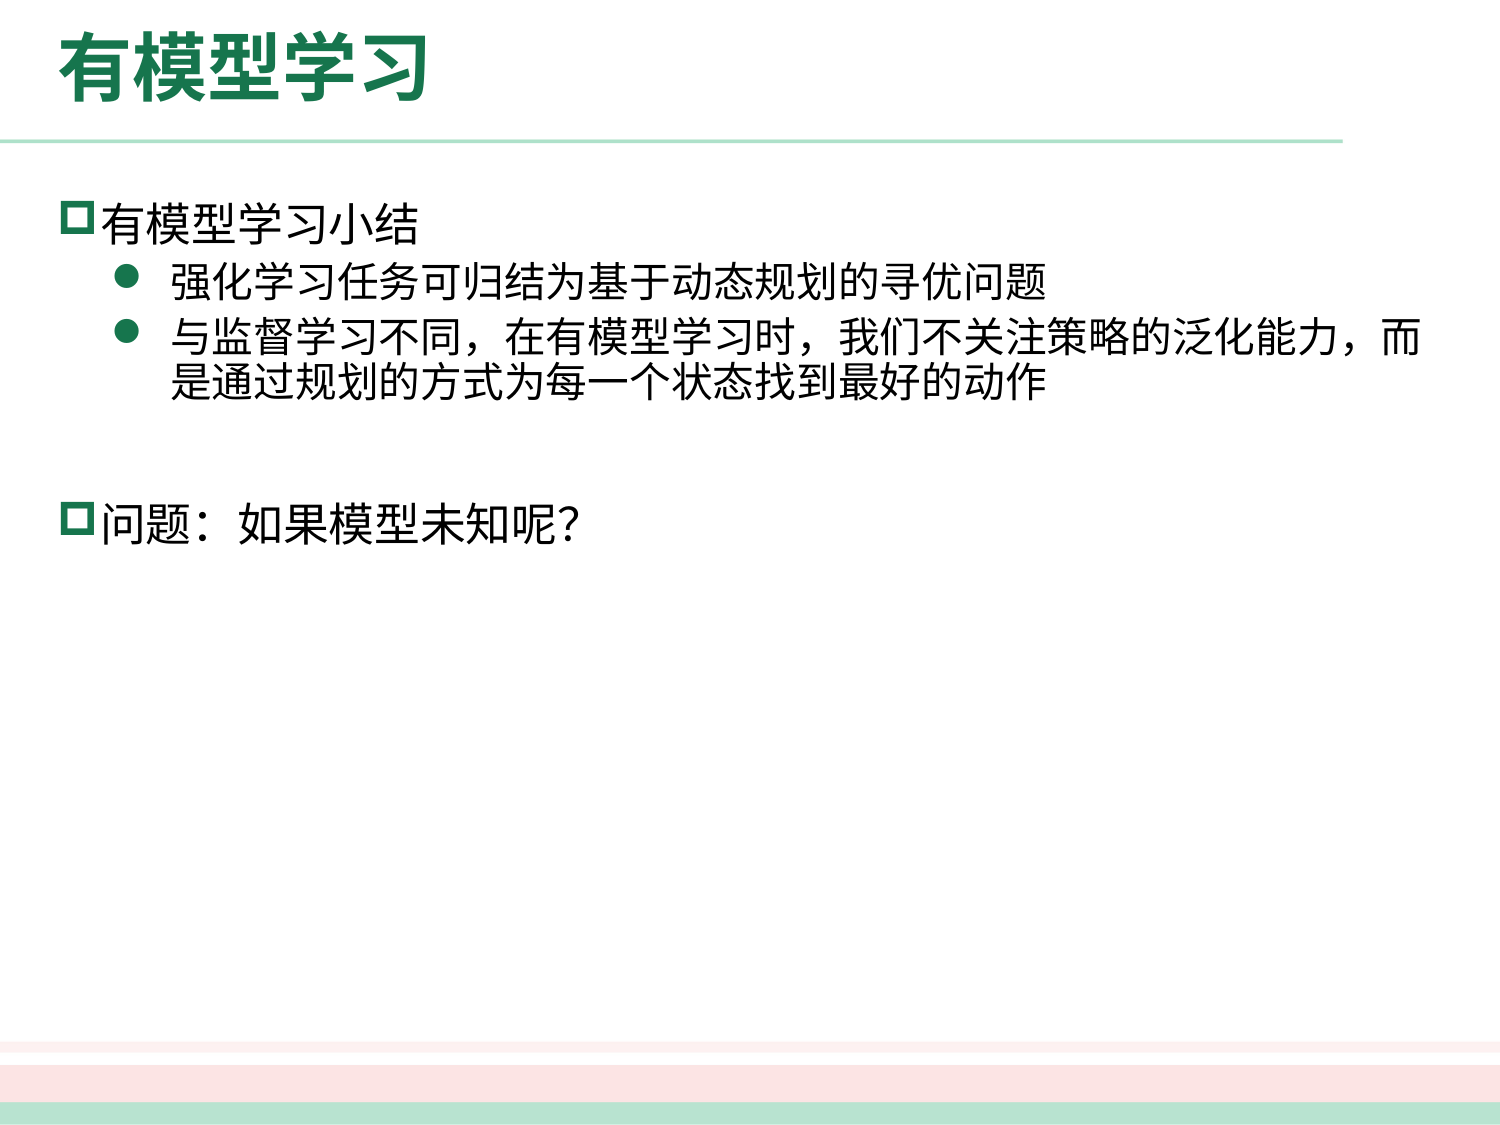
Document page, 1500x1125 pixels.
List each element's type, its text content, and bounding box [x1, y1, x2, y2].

list 有模型学习小结 强化学习任务可归结为基于动态规划的寻优问题 与监督学习不同，在有模型学习时，我们不关注策略的泛化能力，而是通过规划的方式为每一个状态找到最好的动作 问题：如果模型未知呢？ [42, 122, 1479, 921]
title 有模型学习 [42, 7, 1337, 122]
picture [0, 0, 1500, 1125]
